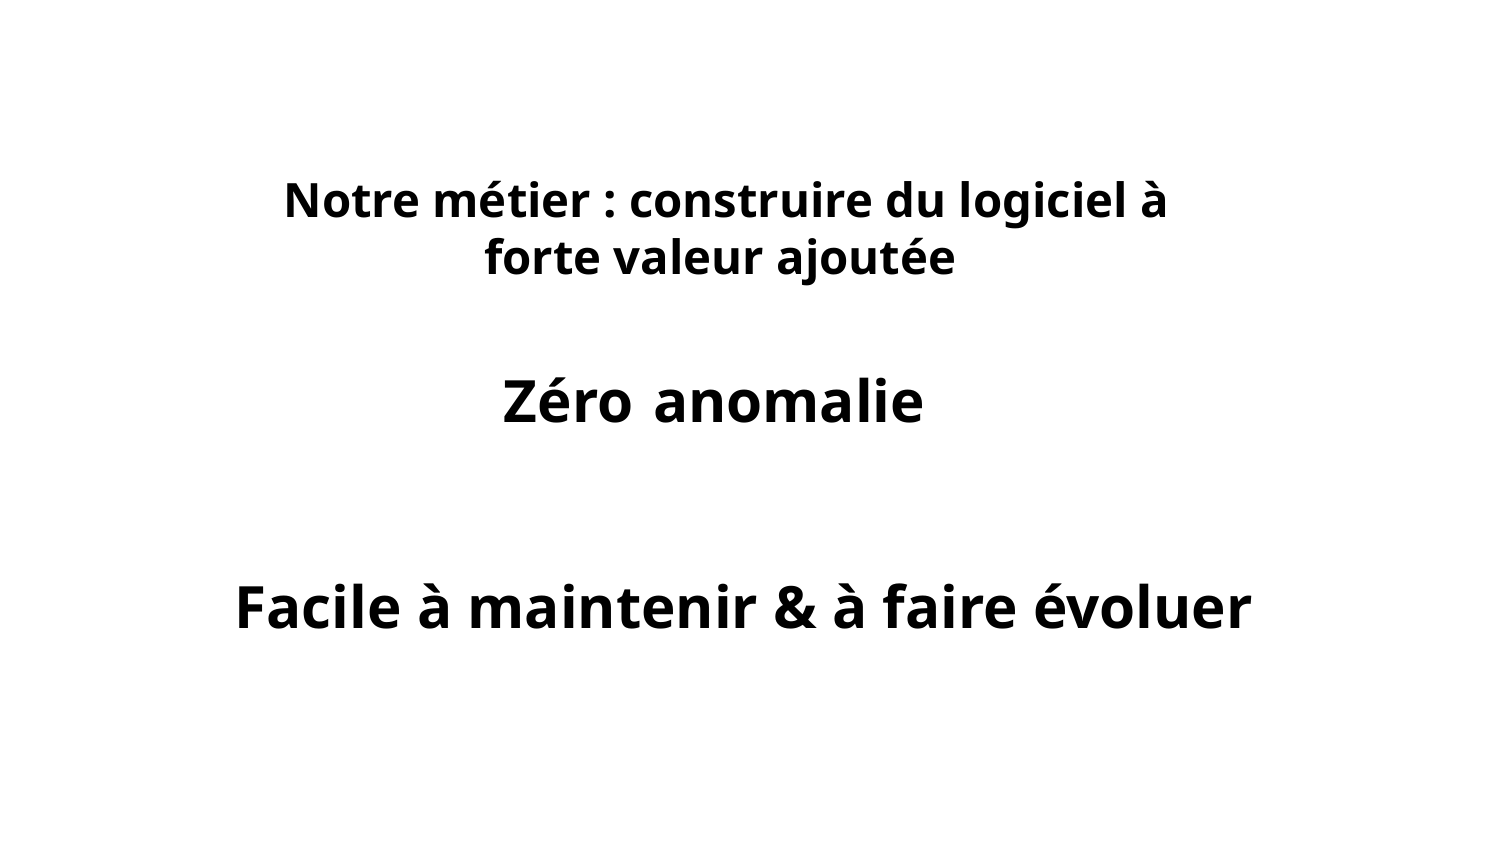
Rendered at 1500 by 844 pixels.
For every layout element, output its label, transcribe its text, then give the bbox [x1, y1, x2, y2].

list Notre métier : construire du logiciel à forte valeur ajoutée [206, 161, 1247, 292]
text_box Facile à maintenir & à faire évoluer [29, 539, 1459, 670]
text_box Zéro anomalie [194, 327, 1235, 458]
